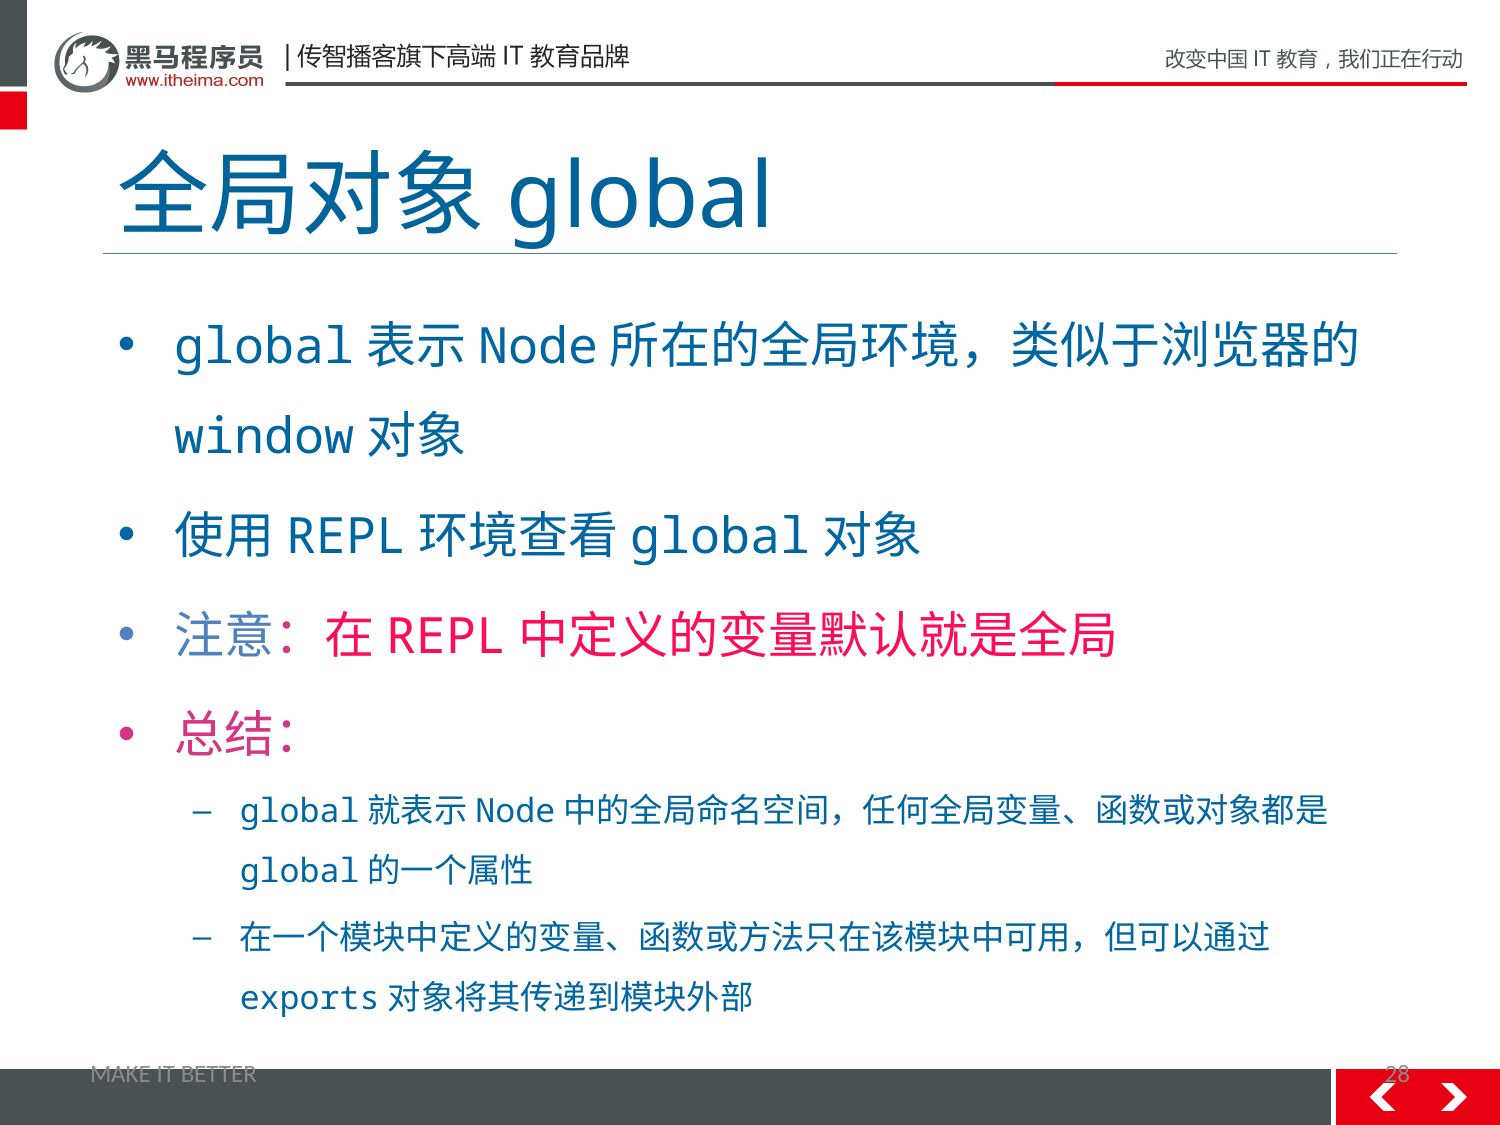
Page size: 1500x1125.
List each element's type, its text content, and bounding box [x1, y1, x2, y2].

list global表示Node所在的全局环境，类似于浏览器的window对象 使用REPL环境查看global对象 注意：在REPL中定义的变量默认就是全局 总结： global就表示Node中的全局命名空间，任何全局变量、函数或对象都是global的一个属性 在一个模块中定义的变量、函数或方法只在该模块中可用，但可以通过exports对象将其传递到模块外部 [103, 275, 1397, 1040]
slide_number 28 [1074, 1042, 1425, 1103]
picture [0, 0, 1500, 1125]
slide_number MAKE IT BETTER [75, 1042, 425, 1103]
title 全局对象global [103, 95, 1397, 254]
